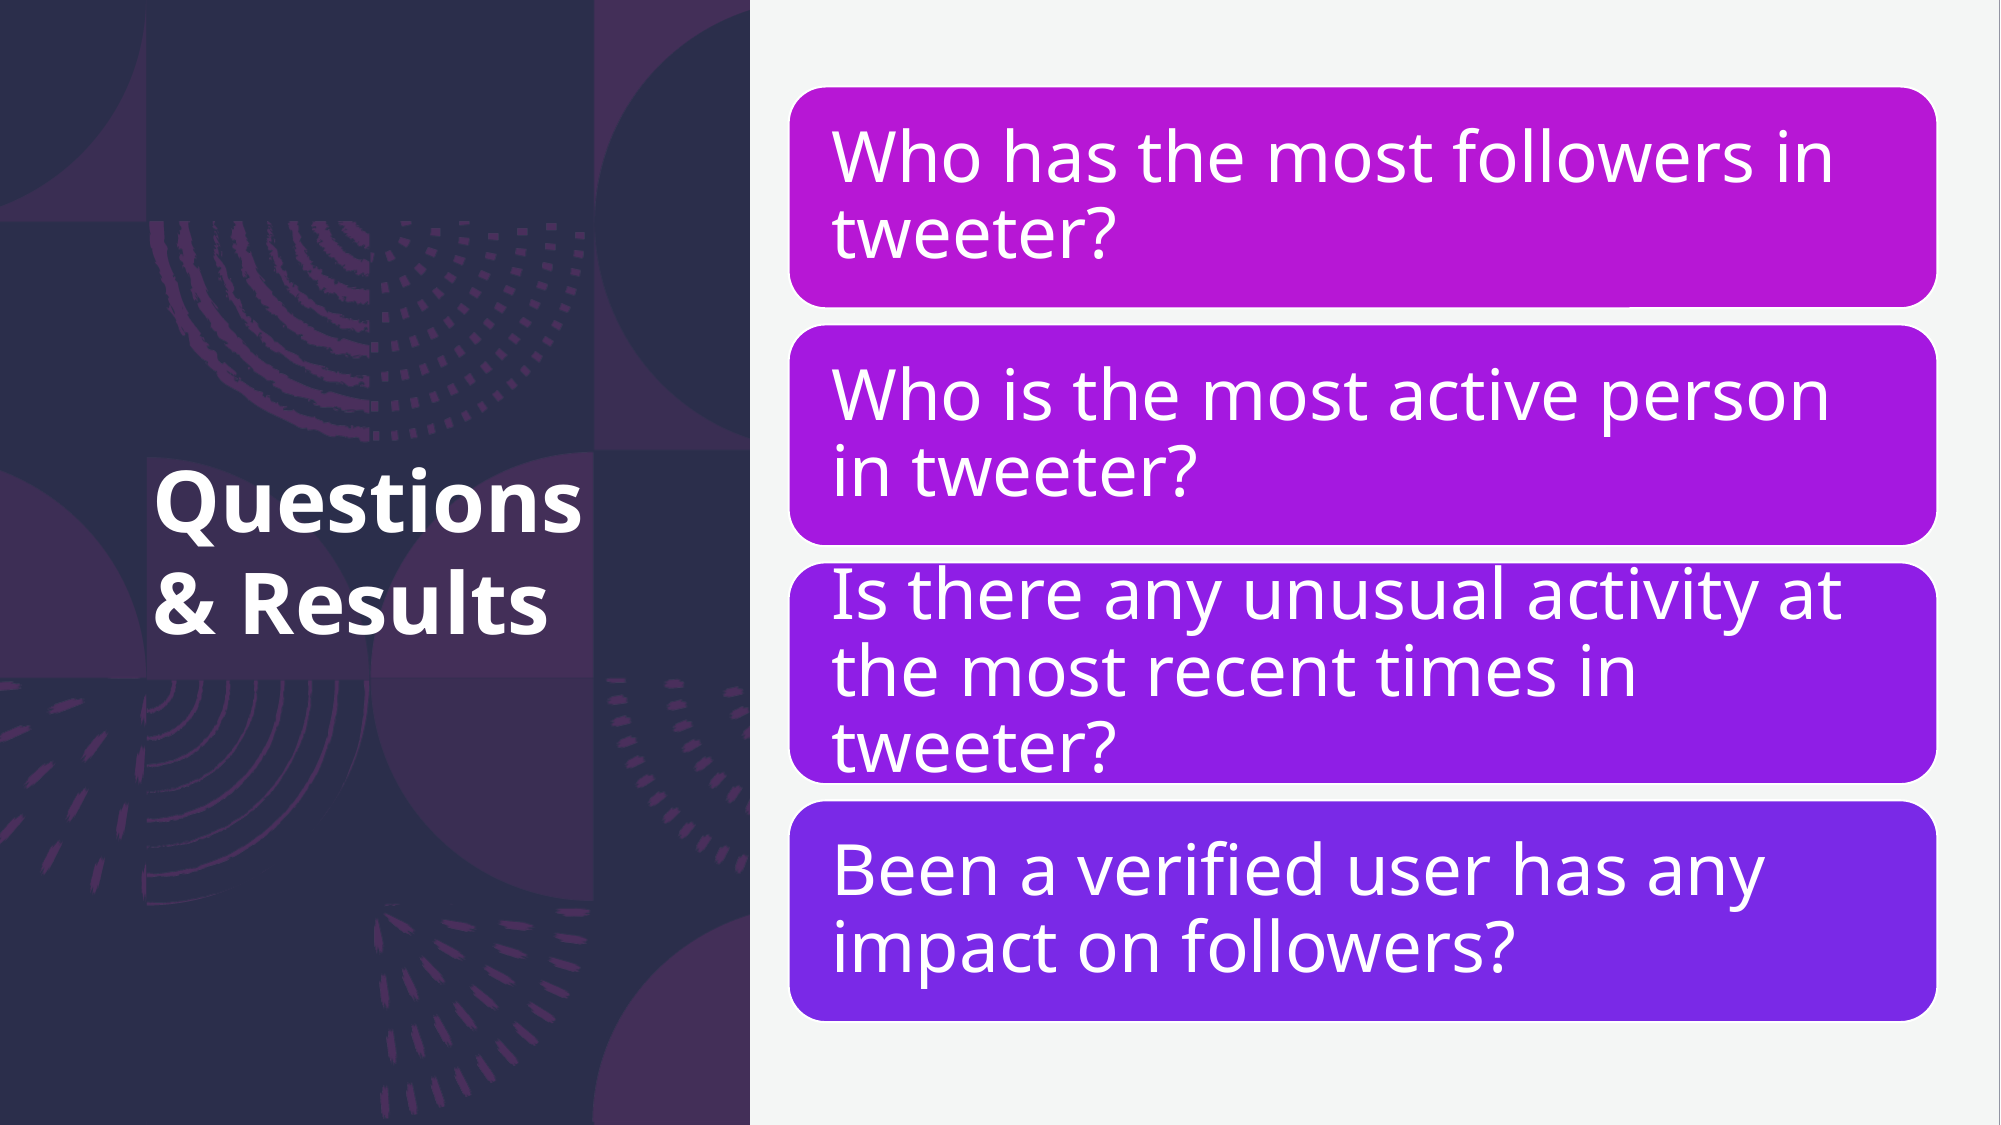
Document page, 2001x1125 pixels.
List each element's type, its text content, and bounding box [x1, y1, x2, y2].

title Questions & Results [137, 91, 600, 1007]
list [788, 74, 1938, 1034]
text_box [0, 0, 751, 1125]
text_box [751, 0, 2000, 1125]
